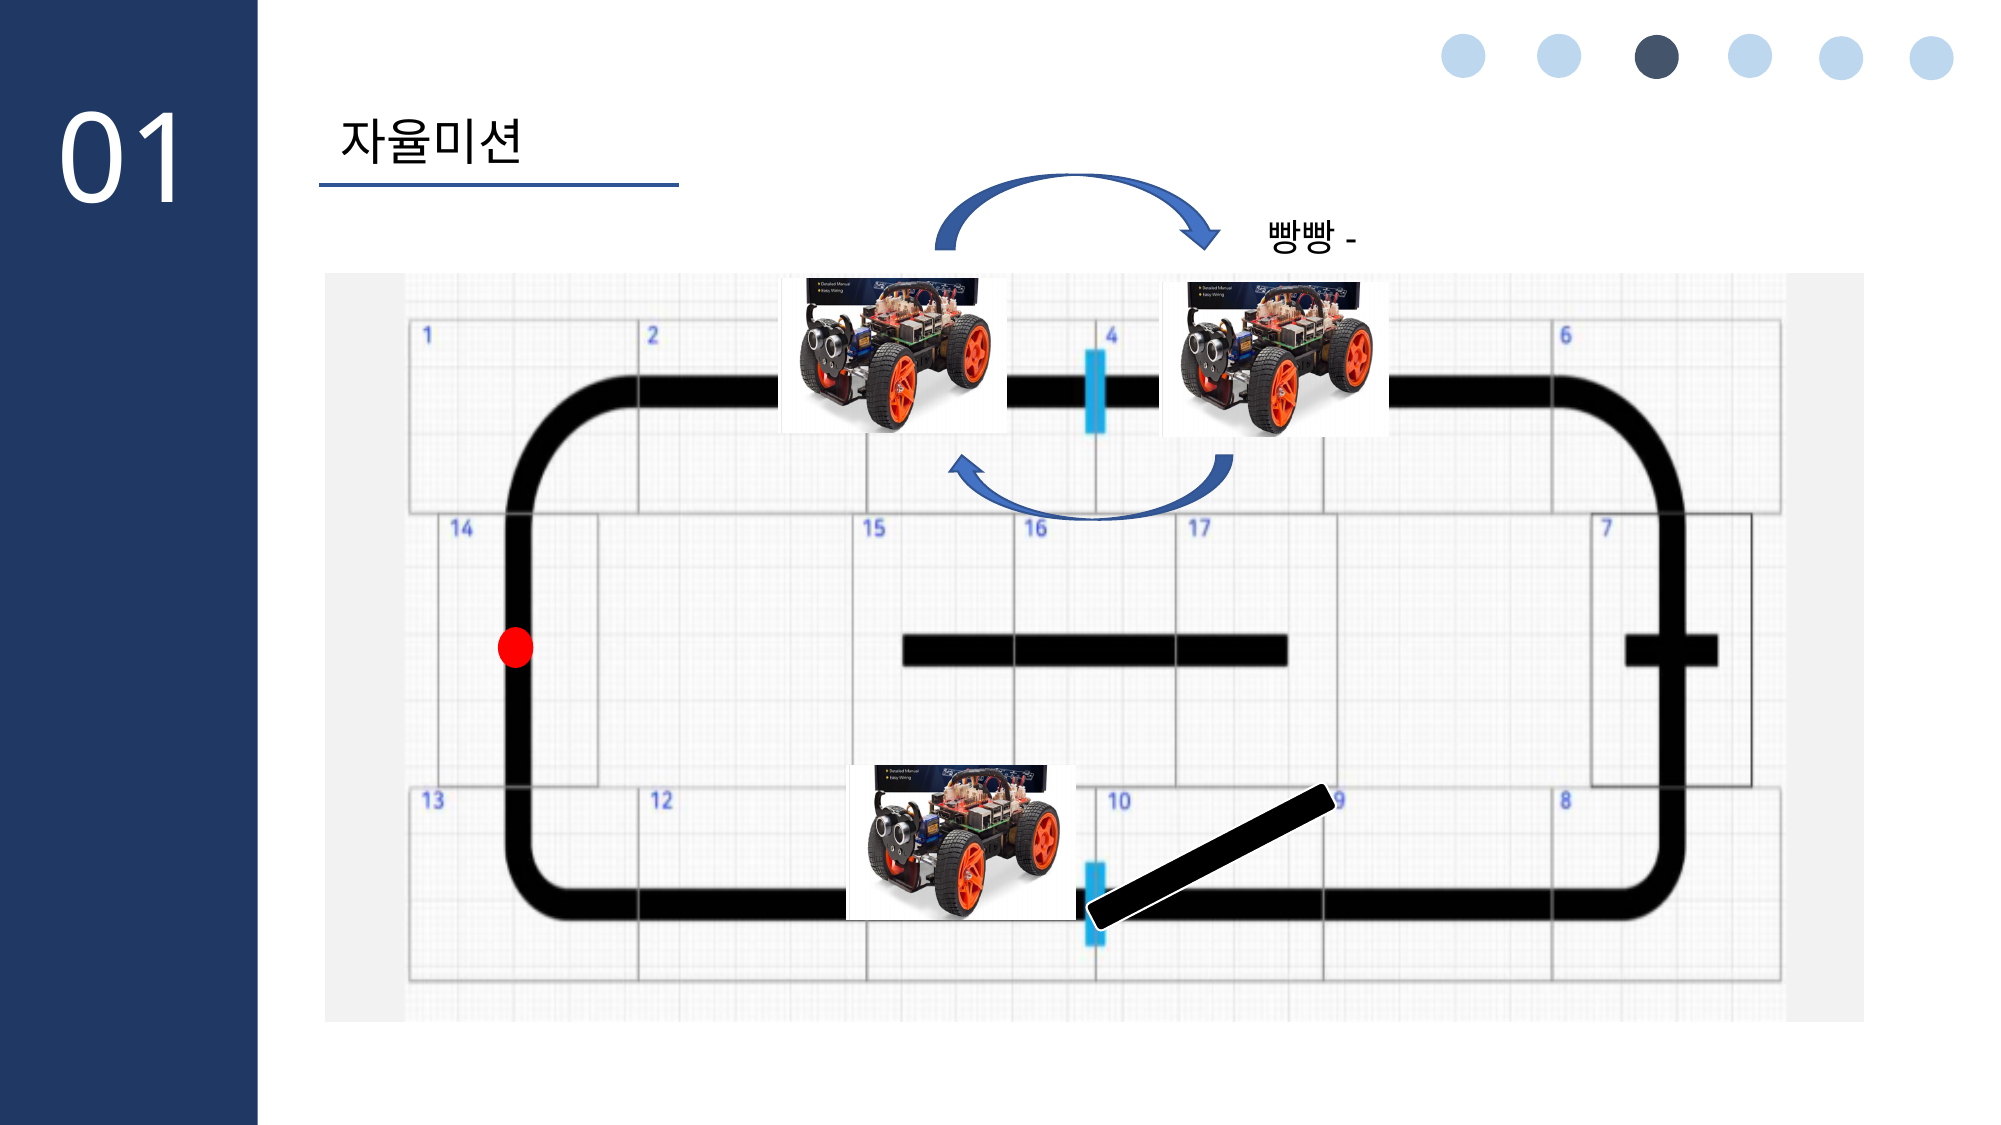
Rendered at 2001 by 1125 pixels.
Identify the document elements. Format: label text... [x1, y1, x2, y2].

text_box [1818, 35, 1865, 82]
text_box [934, 173, 1222, 251]
text_box [1908, 35, 1955, 82]
text_box [0, 0, 259, 1125]
text_box [1727, 32, 1774, 79]
text_box [1633, 33, 1680, 80]
text_box 빵빵- [1252, 206, 1493, 267]
text_box 01 [42, 70, 258, 235]
picture [325, 273, 1864, 1022]
text_box 자율미션 [325, 103, 737, 179]
text_box [1440, 32, 1487, 79]
text_box [1536, 32, 1583, 79]
